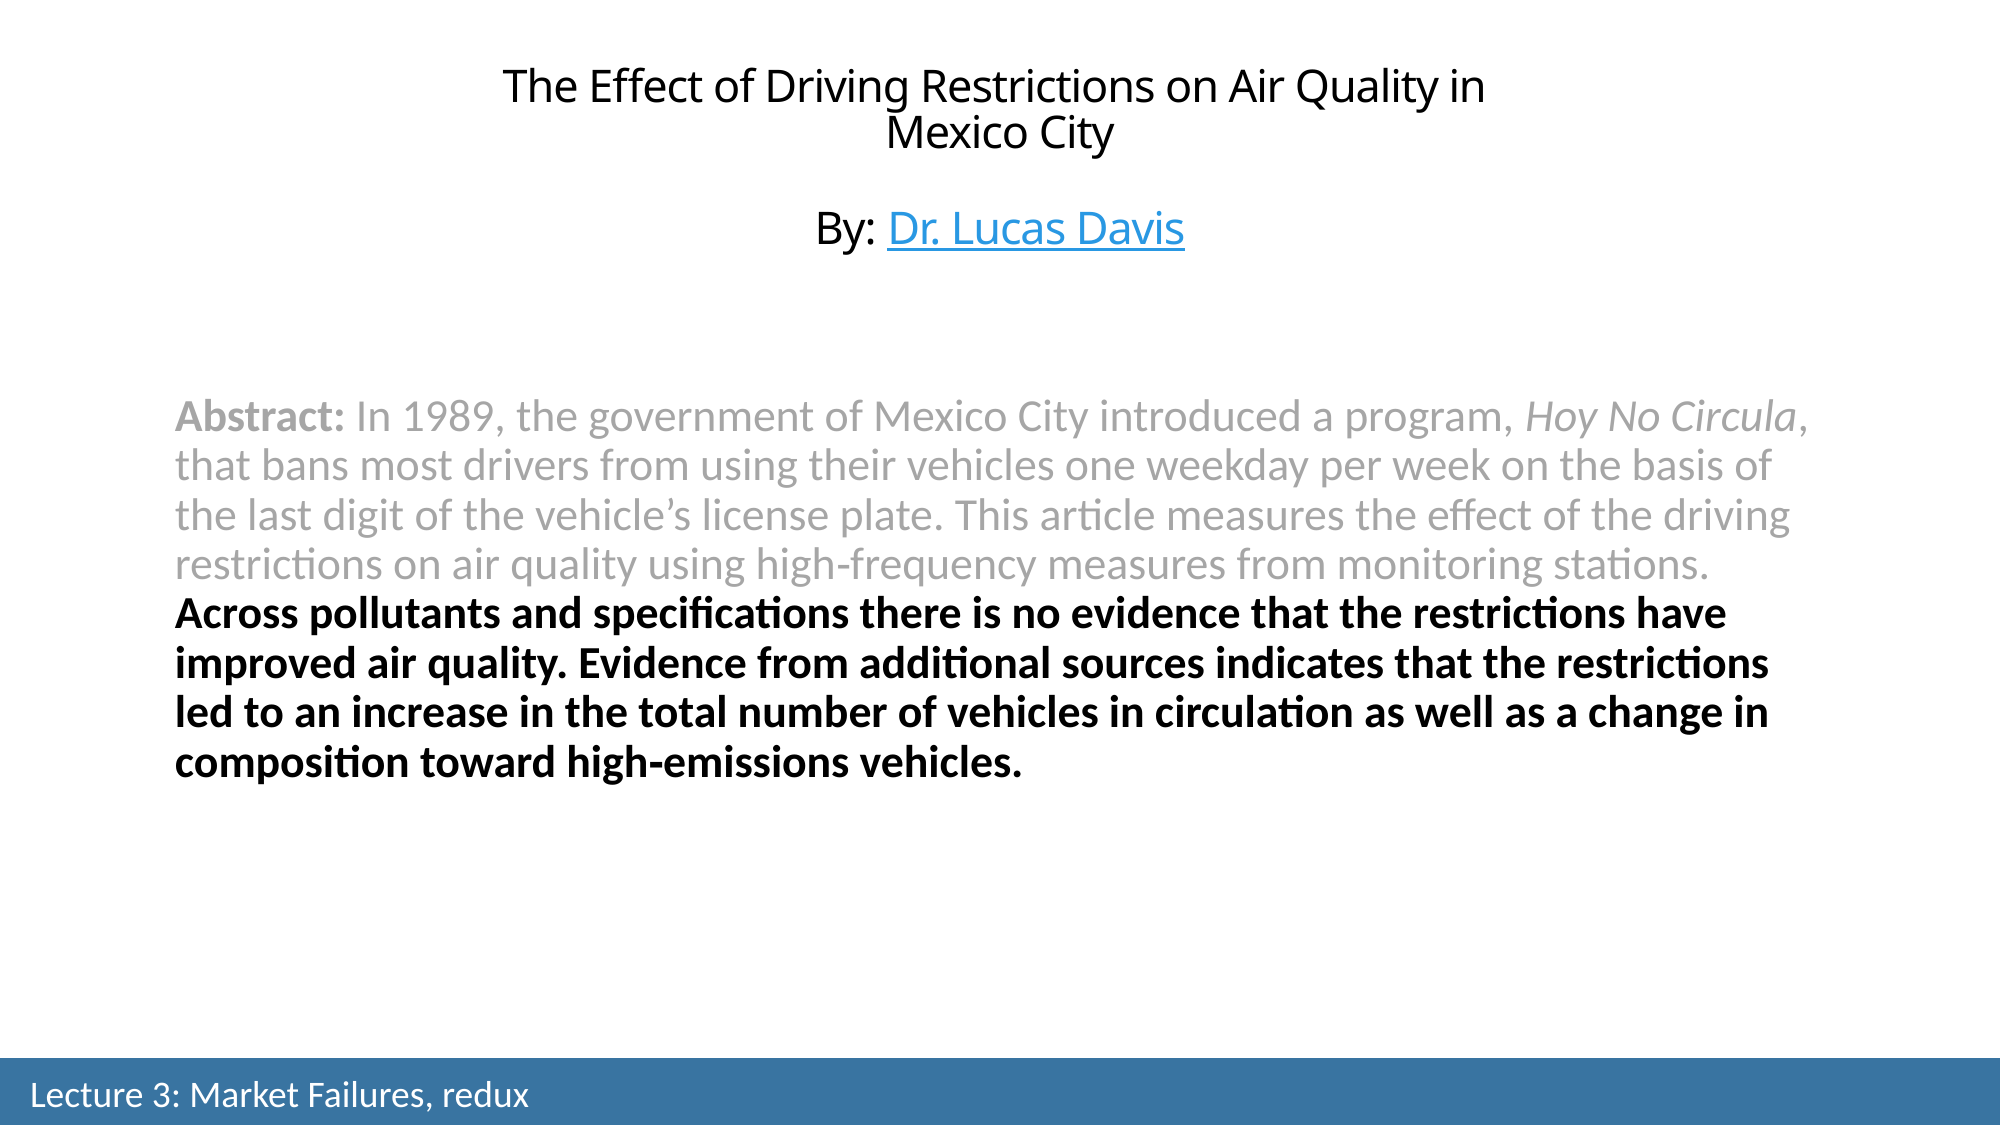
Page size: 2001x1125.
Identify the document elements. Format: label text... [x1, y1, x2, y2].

text_box The Effect of Driving Restrictions on Air Quality in Mexico City By: Dr. Lucas Davis [374, 56, 1625, 263]
list Abstract: In 1989, the government of Mexico City introduced a program, Hoy No Circula, that bans most drivers from using their vehicles one weekday per week on the basis of the last digit of the vehicle’s license plate. This article measures the effect of the driving restrictions on air quality using high‐frequency measures from monitoring stations. Across pollutants and specifications there is no evidence that the restrictions have improved air quality. Evidence from additional sources indicates that the restrictions led to an increase in the total number of vehicles in circulation as well as a change in composition toward high‐emissions vehicles. [174, 384, 1825, 819]
